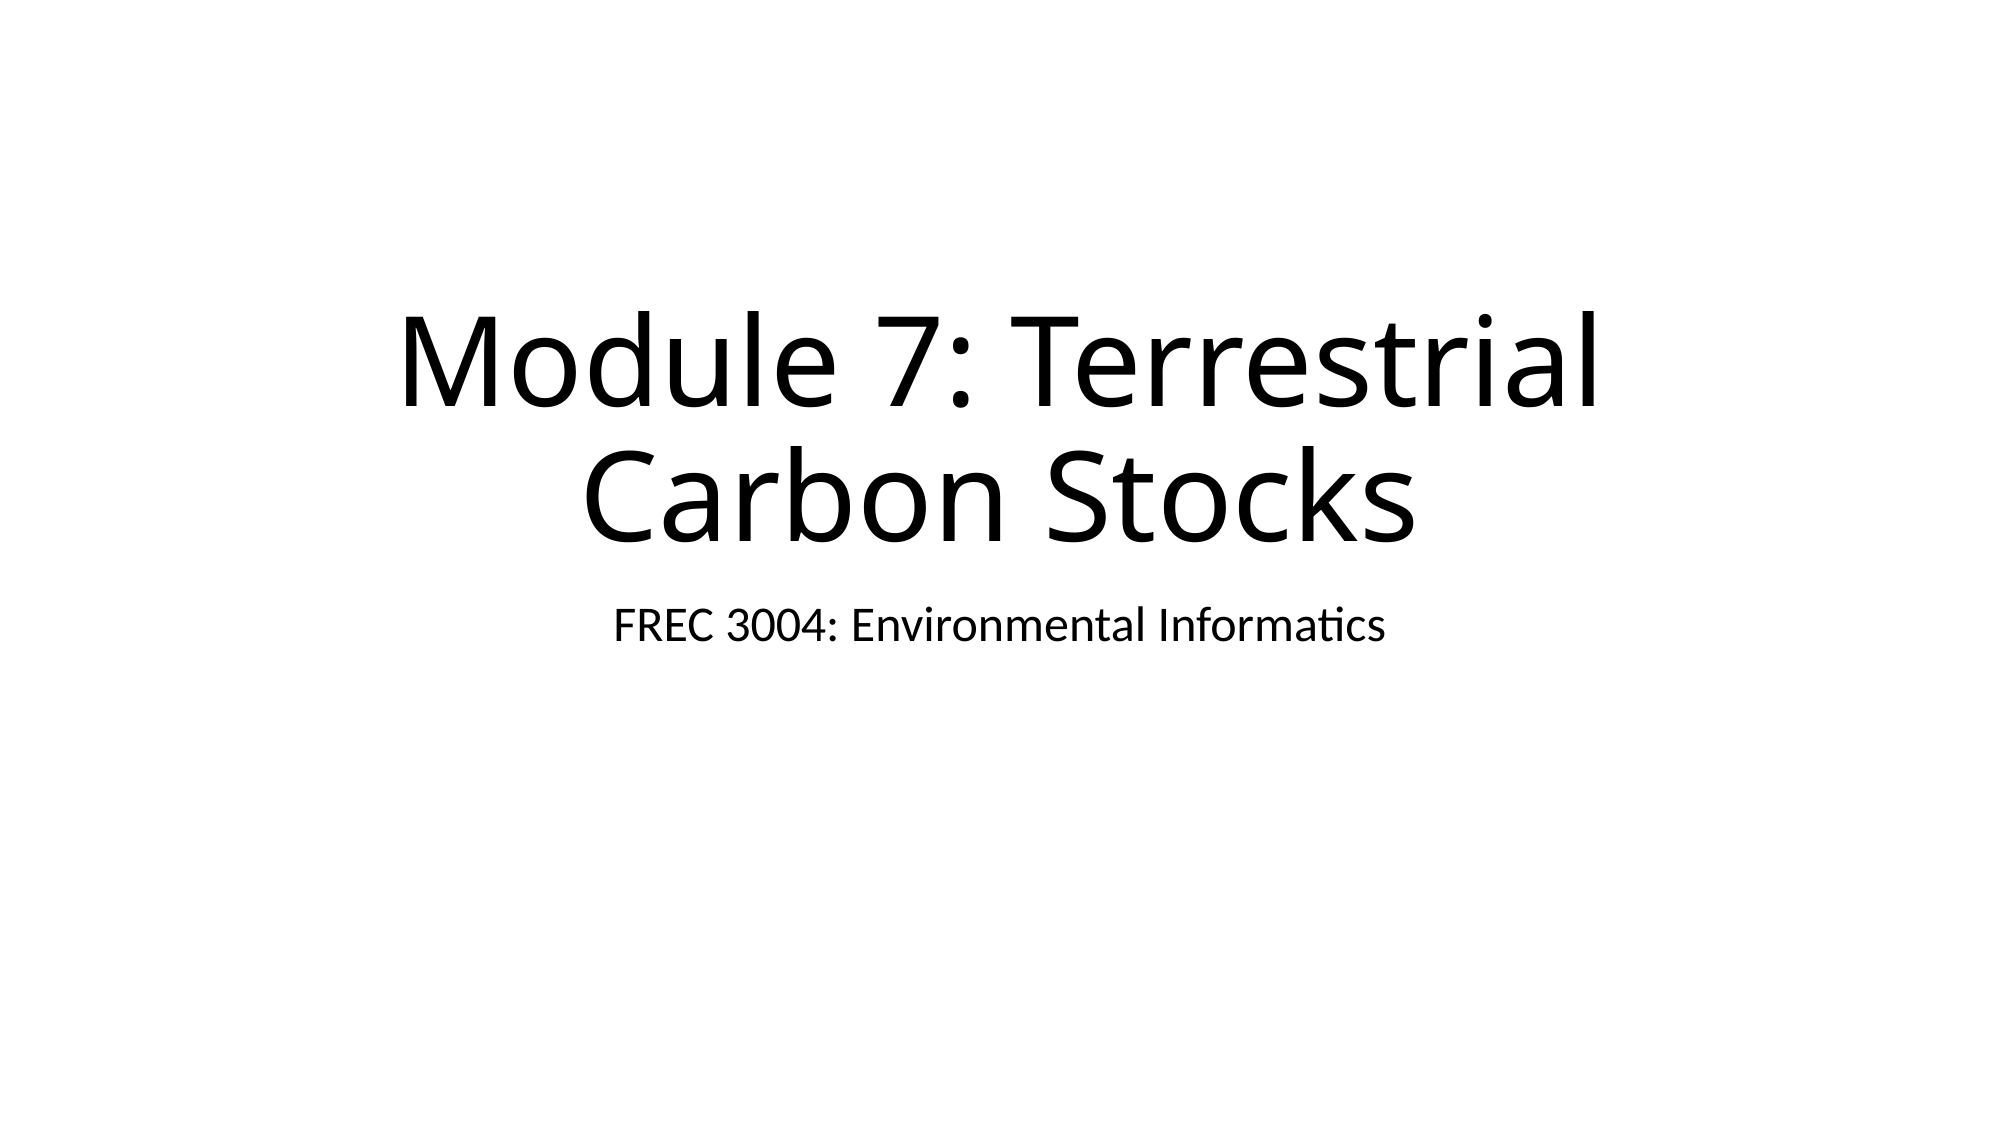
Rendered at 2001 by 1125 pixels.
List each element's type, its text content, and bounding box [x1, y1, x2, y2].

subtitle FREC 3004: Environmental Informatics [249, 590, 1750, 863]
title Module 7: Terrestrial Carbon Stocks [249, 184, 1750, 576]
